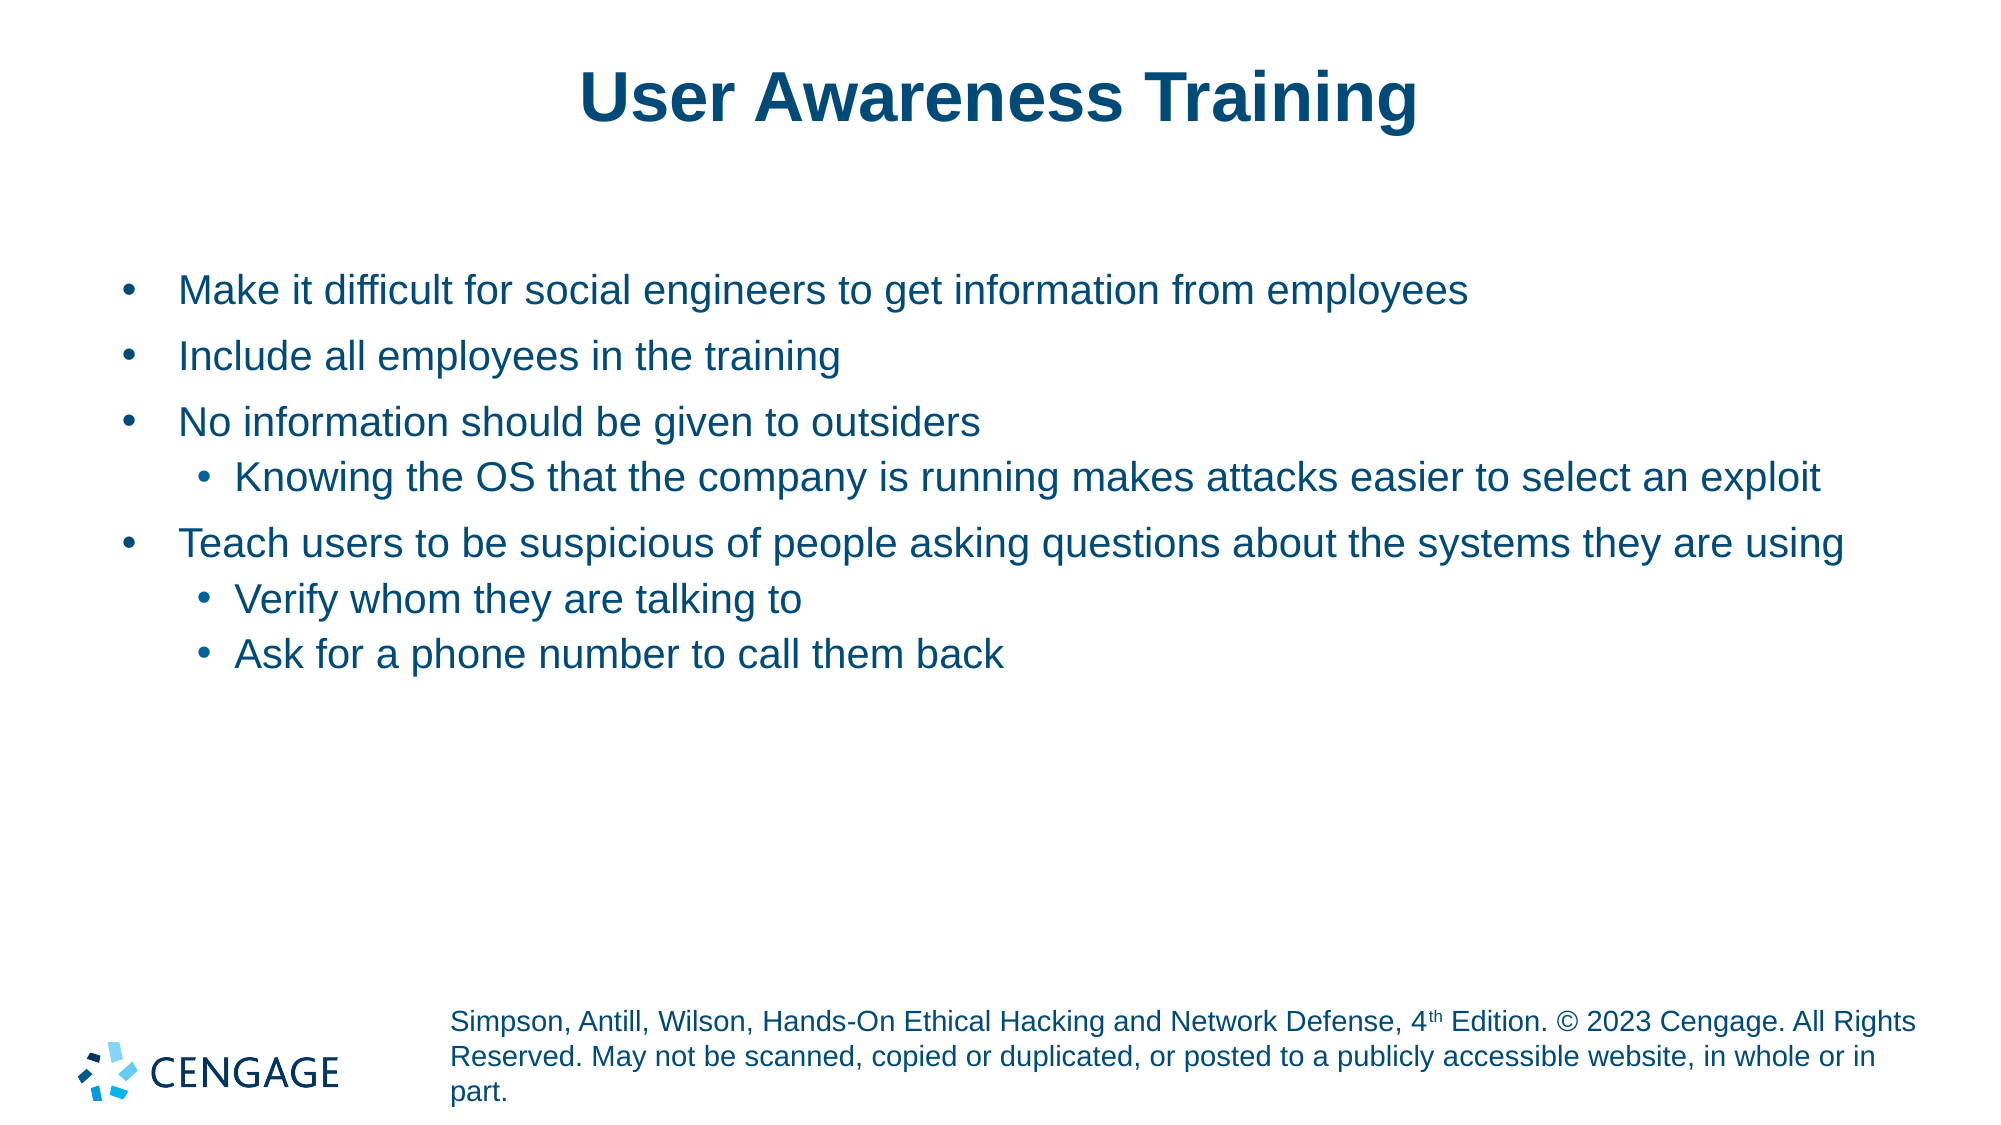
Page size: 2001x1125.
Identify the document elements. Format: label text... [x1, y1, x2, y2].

picture [78, 1042, 338, 1101]
title User Awareness Training [137, 59, 1863, 171]
list Make it difficult for social engineers to get information from employees Include all employees in the training No information should be given to outsiders Knowing the OS that the company is running makes attacks easier to select an exploit Teach users to be suspicious of people asking questions about the systems they are using Verify whom they are talking to Ask for a phone number to call them back [121, 268, 1880, 990]
